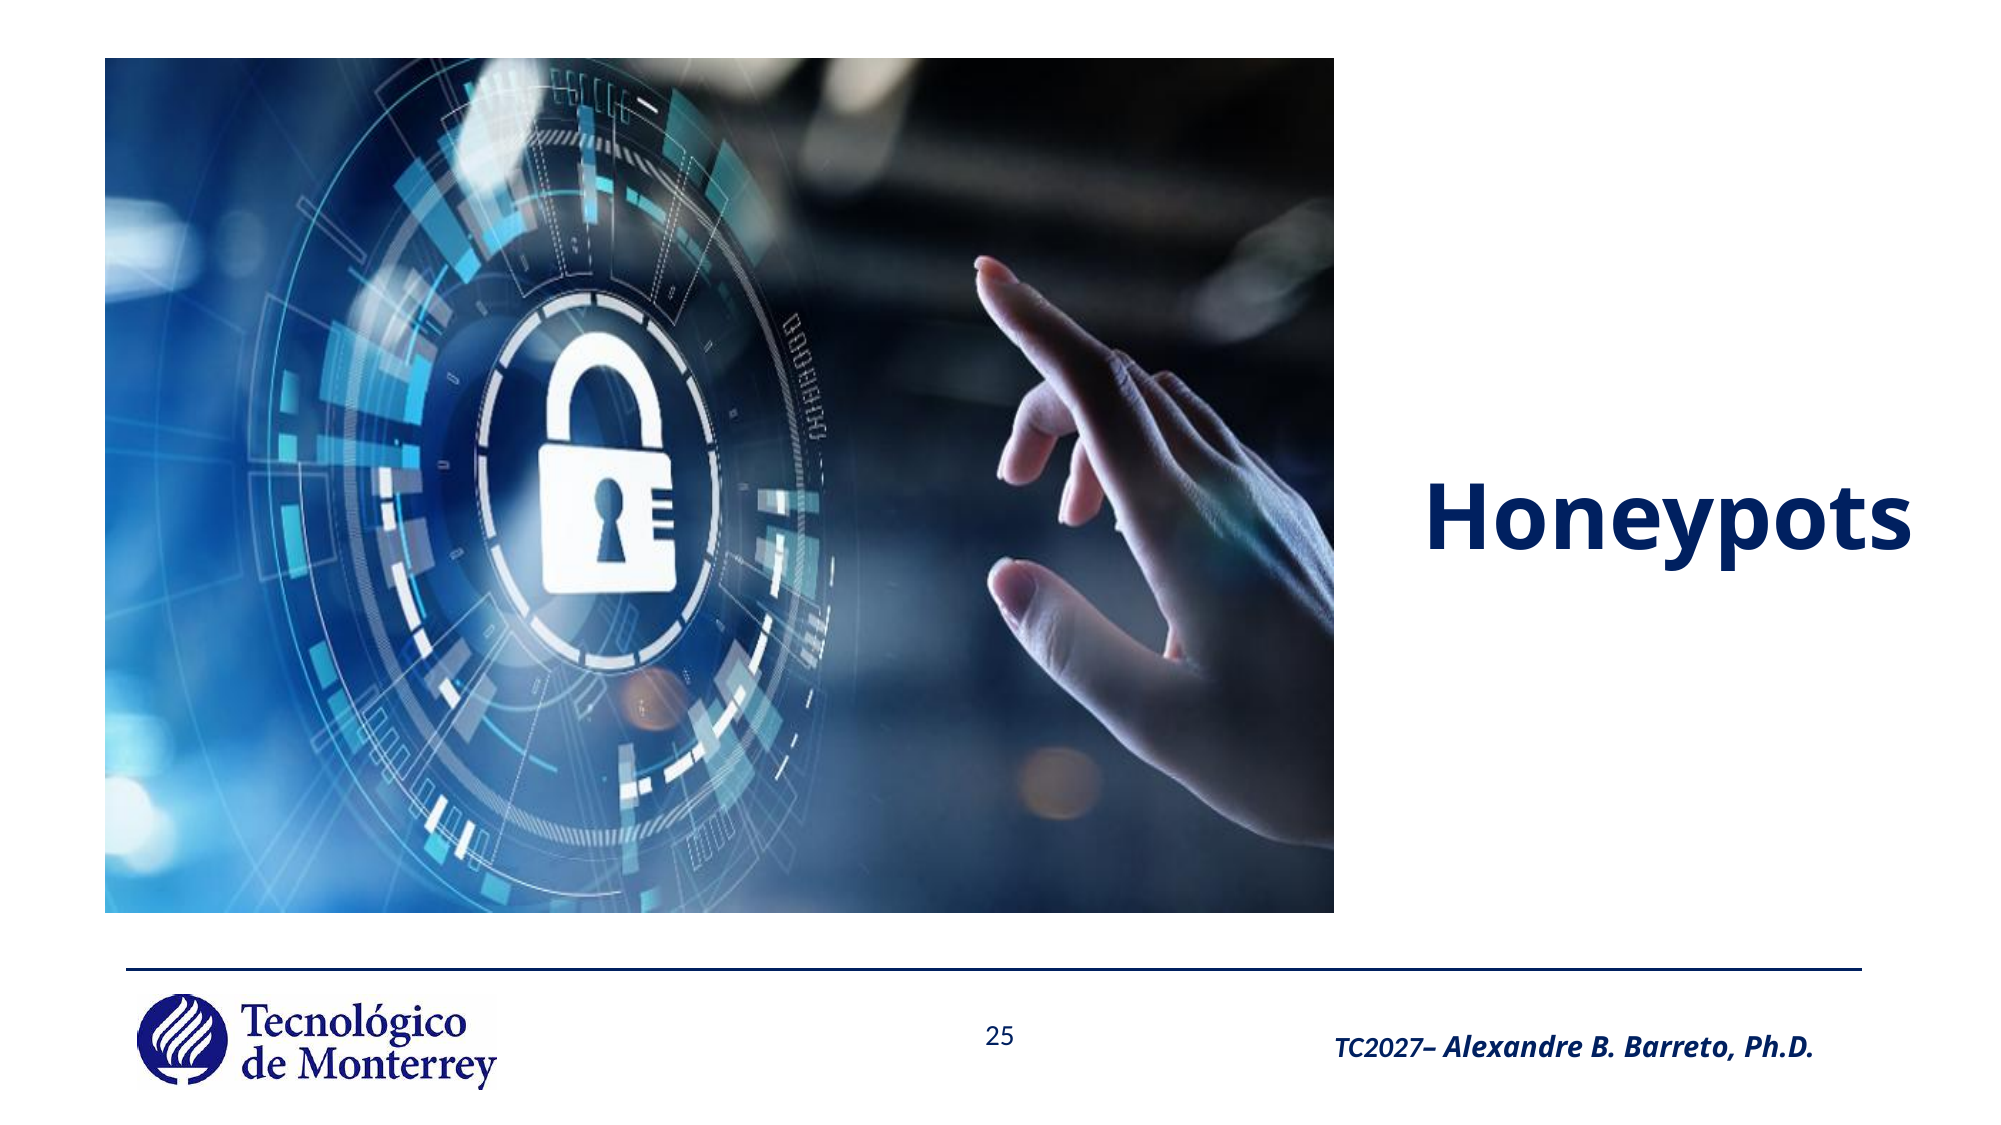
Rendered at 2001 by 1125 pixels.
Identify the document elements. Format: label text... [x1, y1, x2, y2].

picture [105, 58, 1334, 913]
title Honeypots [1385, 58, 1952, 913]
picture [137, 994, 497, 1090]
